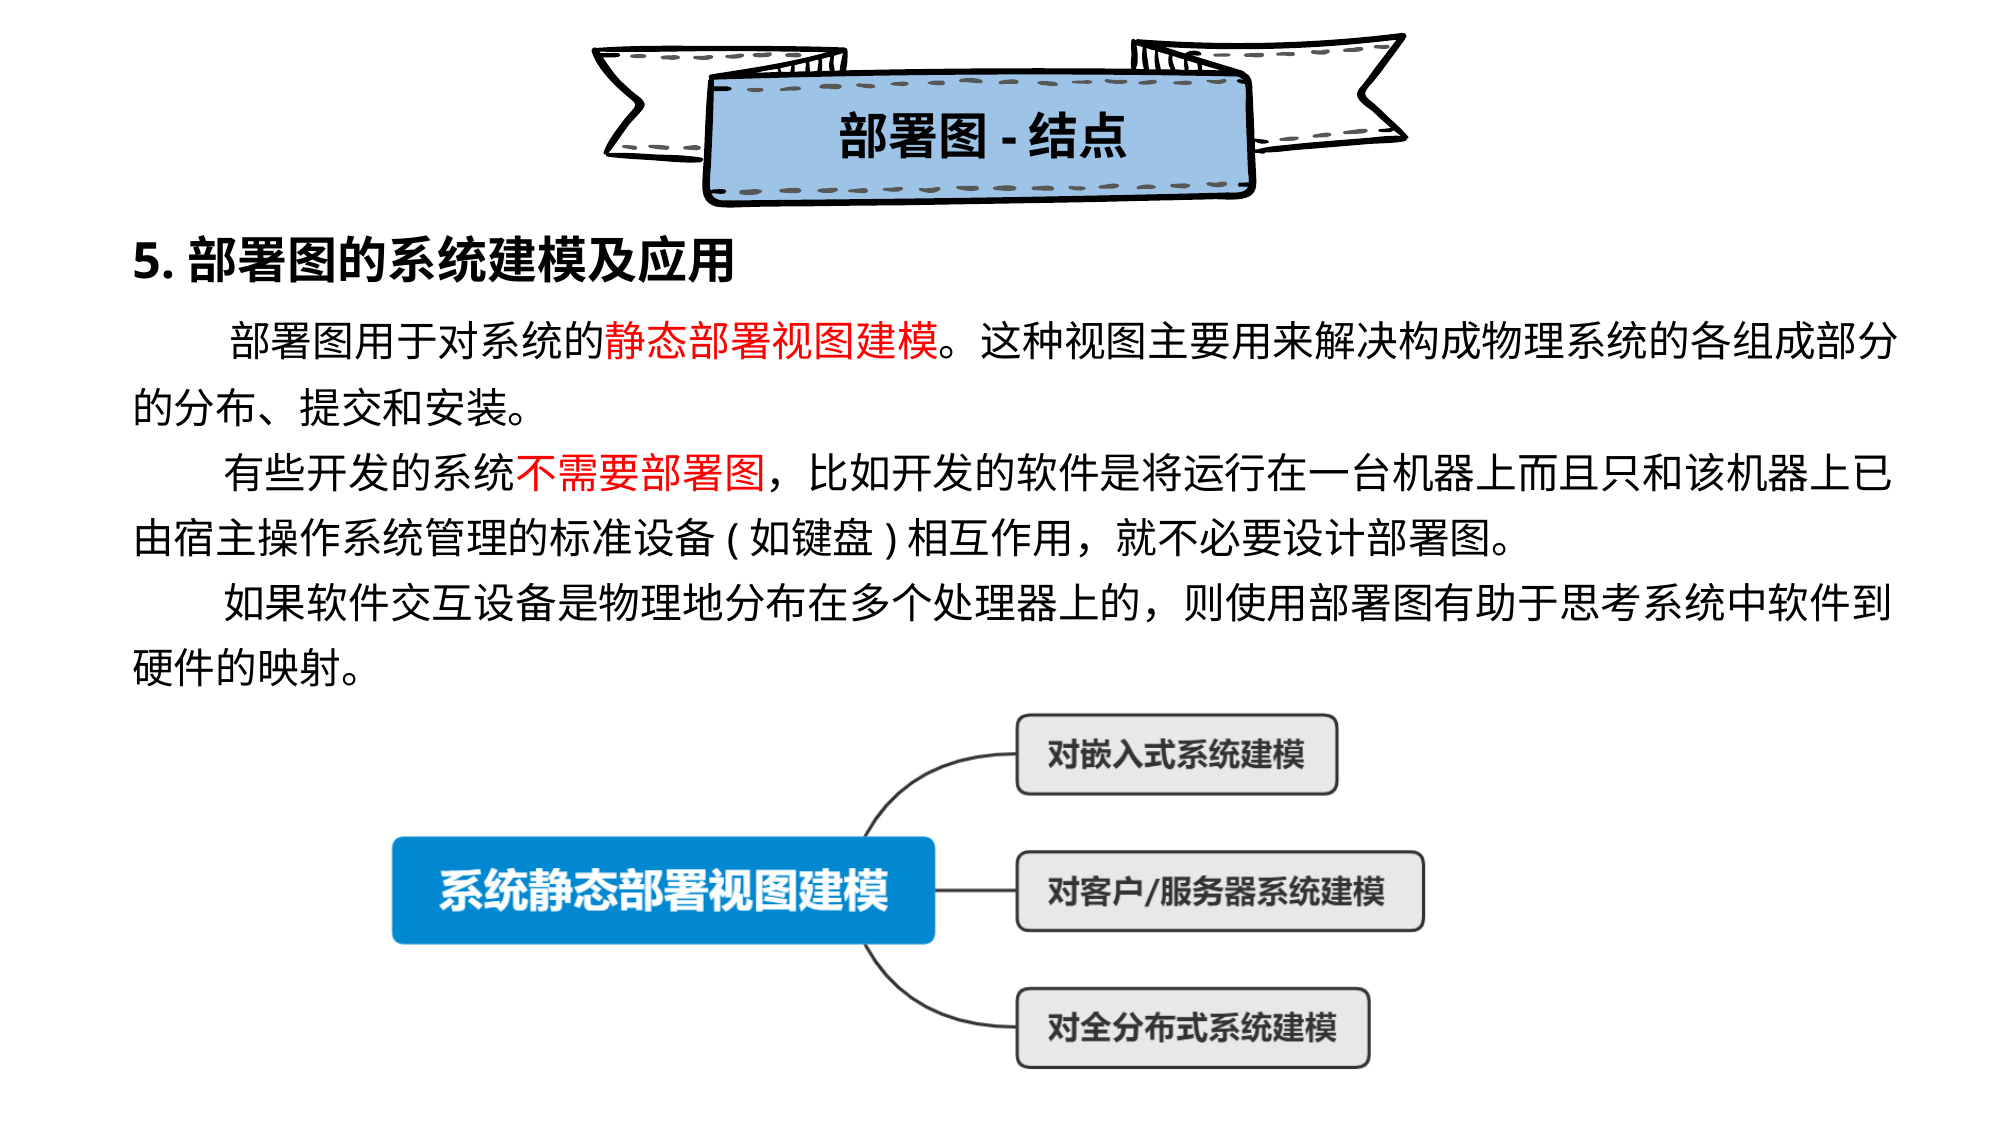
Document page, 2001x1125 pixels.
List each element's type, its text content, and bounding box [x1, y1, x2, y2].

text_box 5.部署图的系统建模及应用 部署图用于对系统的静态部署视图建模。这种视图主要用来解决构成物理系统的各组成部分的分布、提交和安装。 有些开发的系统不需要部署图，比如开发的软件是将运行在一台机器上而且只和该机器上已由宿主操作系统管理的标准设备(如键盘)相互作用，就不必要设计部署图。 如果软件交互设备是物理地分布在多个处理器上的，则使用部署图有助于思考系统中软件到硬件的映射。 [117, 221, 1918, 700]
picture [383, 664, 1439, 1085]
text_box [590, 32, 1410, 209]
